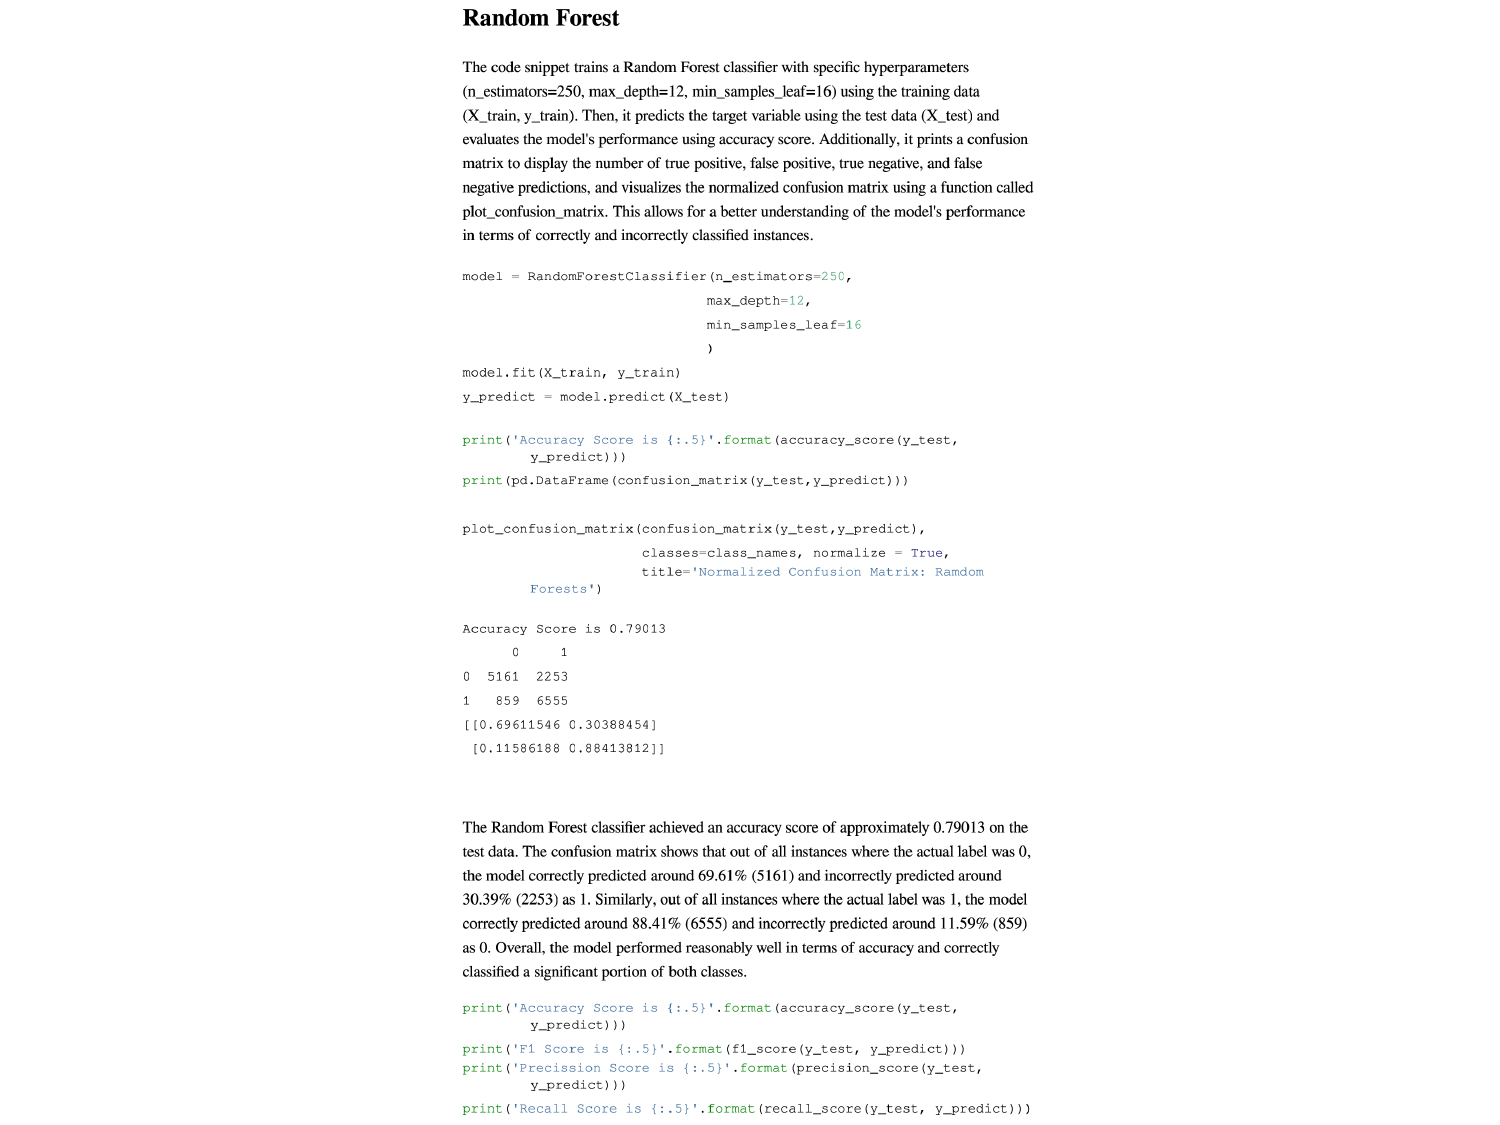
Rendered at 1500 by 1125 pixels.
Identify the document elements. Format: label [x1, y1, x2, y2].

picture [313, 0, 1187, 1125]
